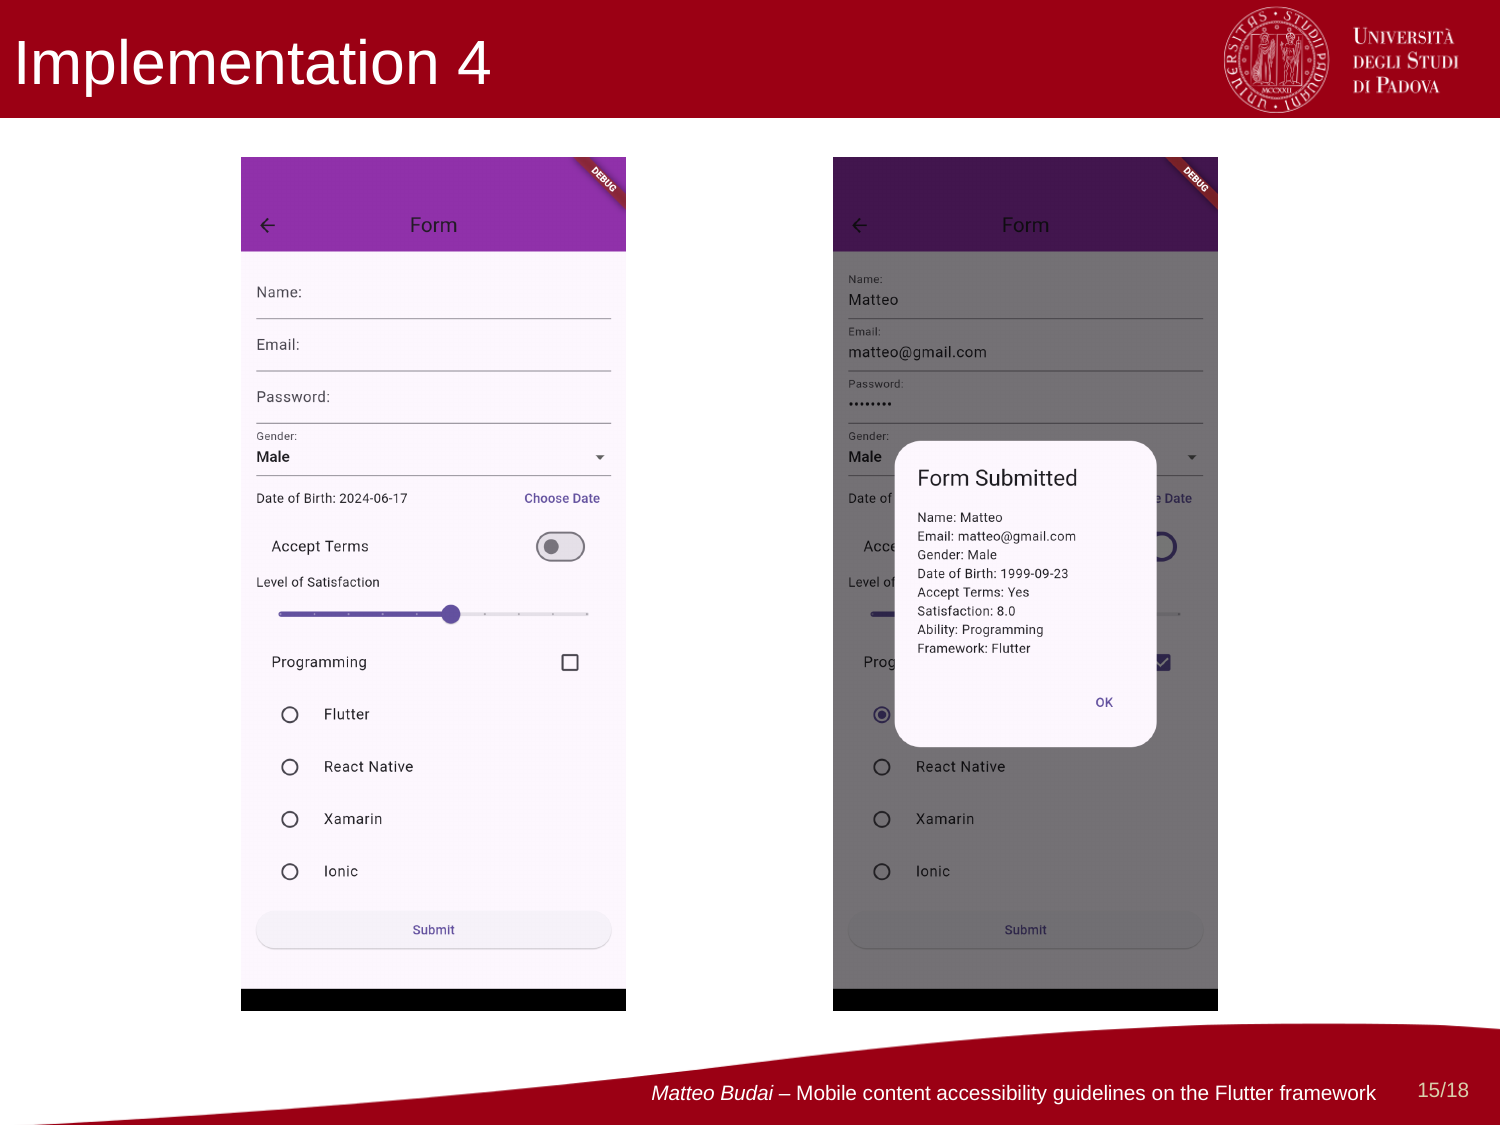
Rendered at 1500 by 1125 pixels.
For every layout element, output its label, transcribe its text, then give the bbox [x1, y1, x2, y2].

title Implementation 4 [0, 0, 1111, 158]
picture [1111, 0, 1500, 118]
picture [241, 157, 626, 1011]
picture [0, 1018, 1500, 1125]
picture [833, 157, 1218, 1011]
